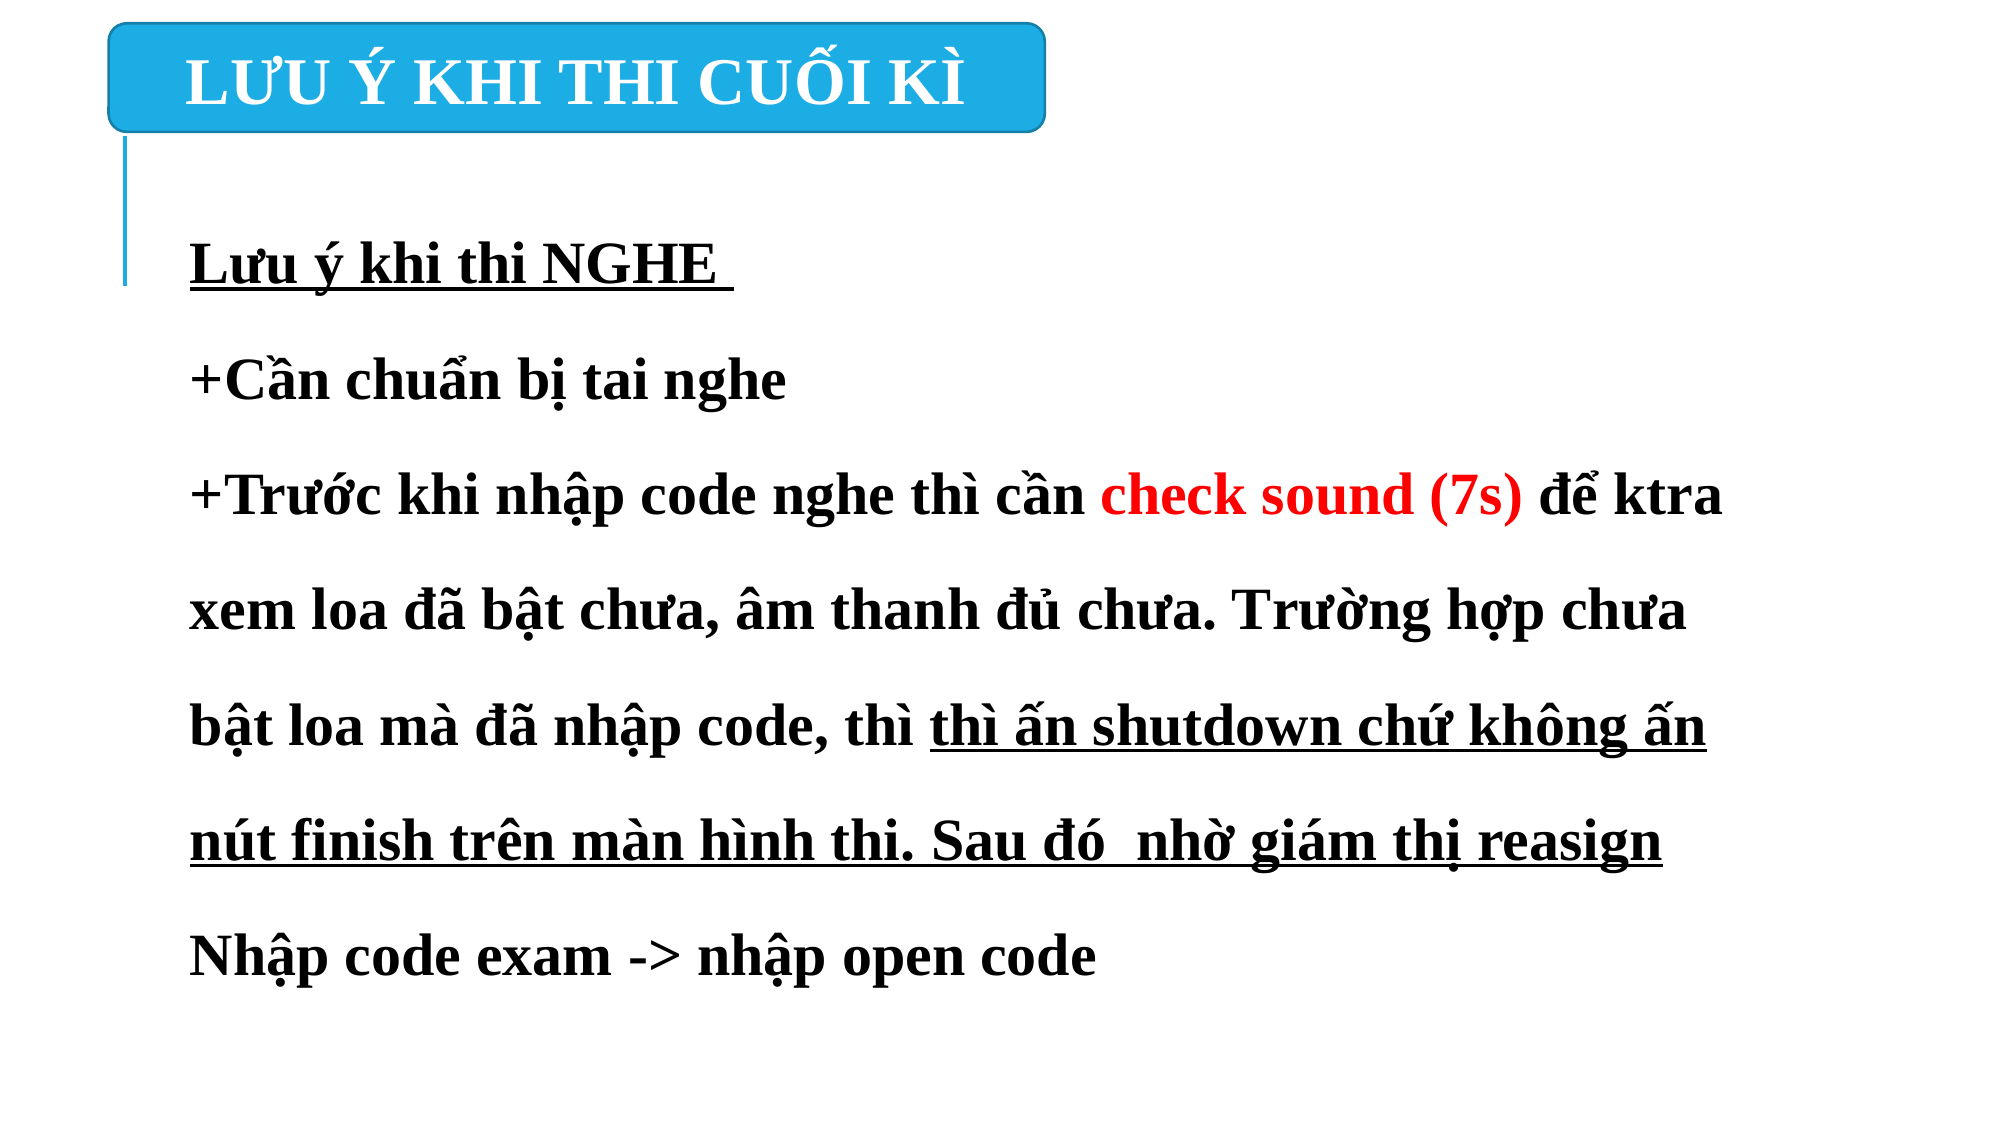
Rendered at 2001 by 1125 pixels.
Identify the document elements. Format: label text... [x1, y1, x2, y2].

text_box LƯU Ý KHI THI CUỐI KÌ [107, 21, 1047, 134]
list Lưu ý khi thi NGHE +Cần chuẩn bị tai nghe +Trước khi nhập code nghe thì cần check sound (7s) để ktra xem loa đã bật chưa, âm thanh đủ chưa. Trường hợp chưa bật loa mà đã nhập code, thì thì ấn shutdown chứ không ấn nút finish trên màn hình thi. Sau đó nhờ giám thị reasign Nhập code exam -> nhập open code [168, 173, 1763, 1035]
